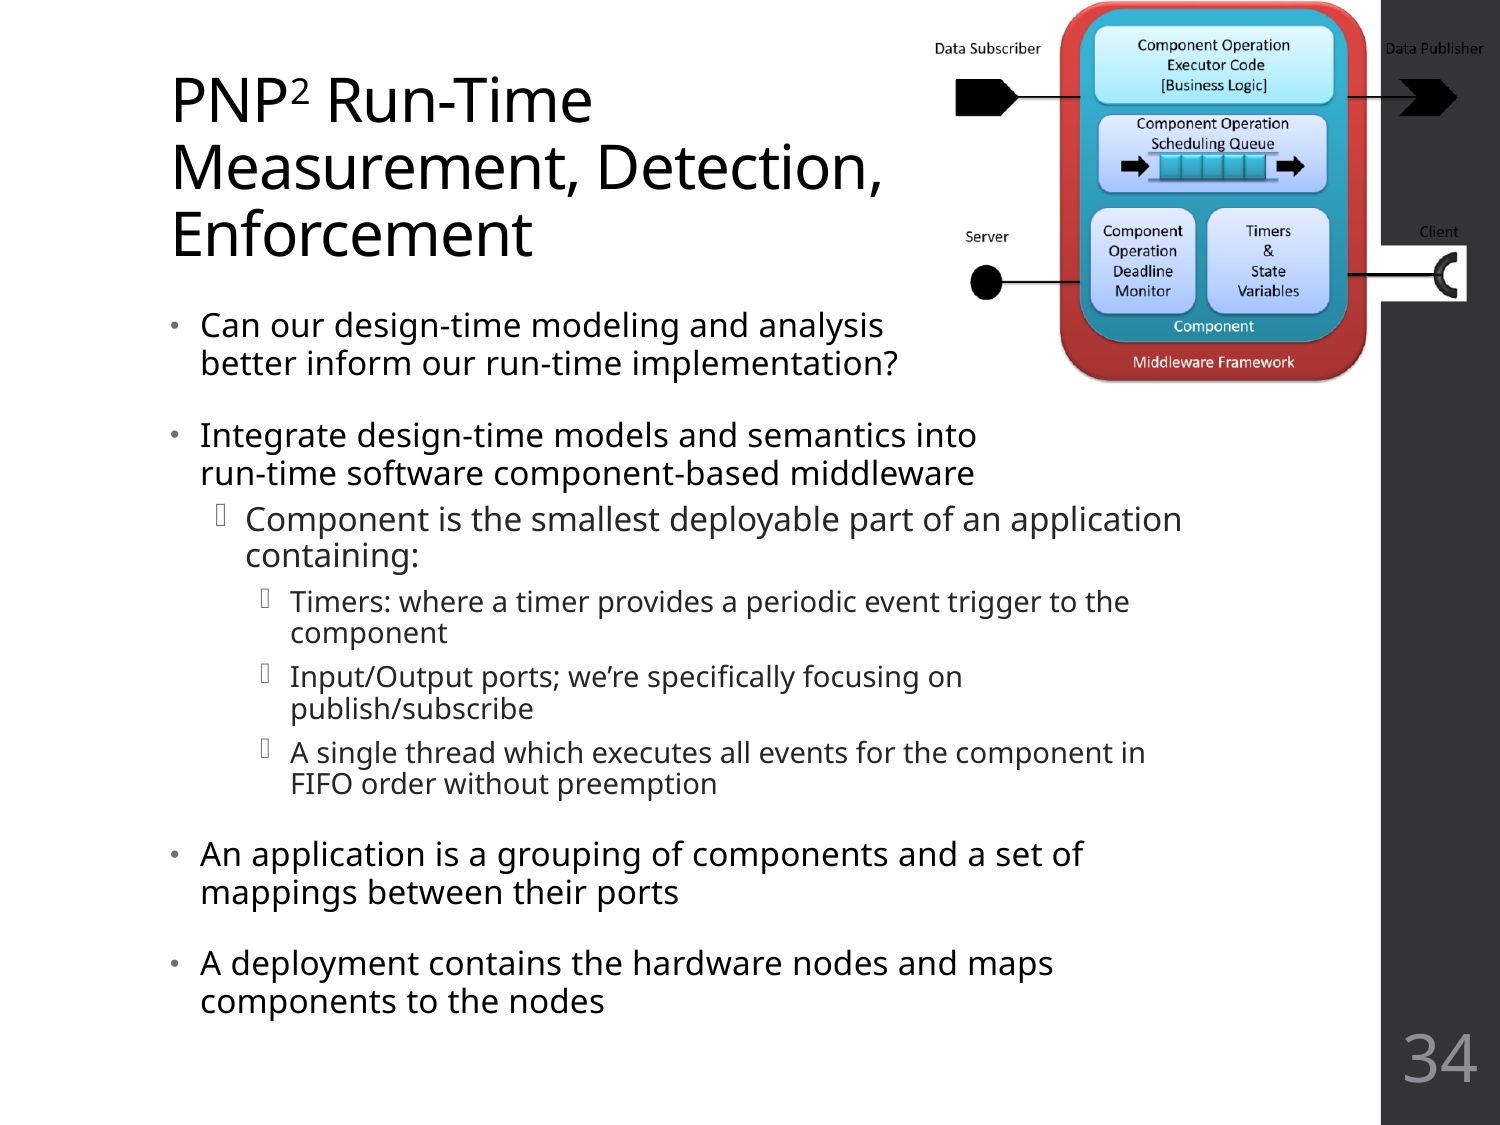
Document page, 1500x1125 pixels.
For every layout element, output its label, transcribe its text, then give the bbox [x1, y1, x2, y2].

slide_number 34 [1384, 1012, 1498, 1110]
picture [924, 0, 1500, 388]
list Can our design-time modeling and analysis better inform our run-time implementation? Integrate design-time models and semantics into run-time software component-based middleware Component is the smallest deployable part of an application containing: Timers: where a timer provides a periodic event trigger to the component Input/Output ports; we’re specifically focusing on publish/subscribe A single thread which executes all events for the component in FIFO order without preemption An application is a grouping of components and a set of mappings between their ports A deployment contains the hardware nodes and maps components to the nodes [155, 299, 1213, 1014]
title PNP2 Run-Time Measurement, Detection, Enforcement [155, 60, 917, 278]
